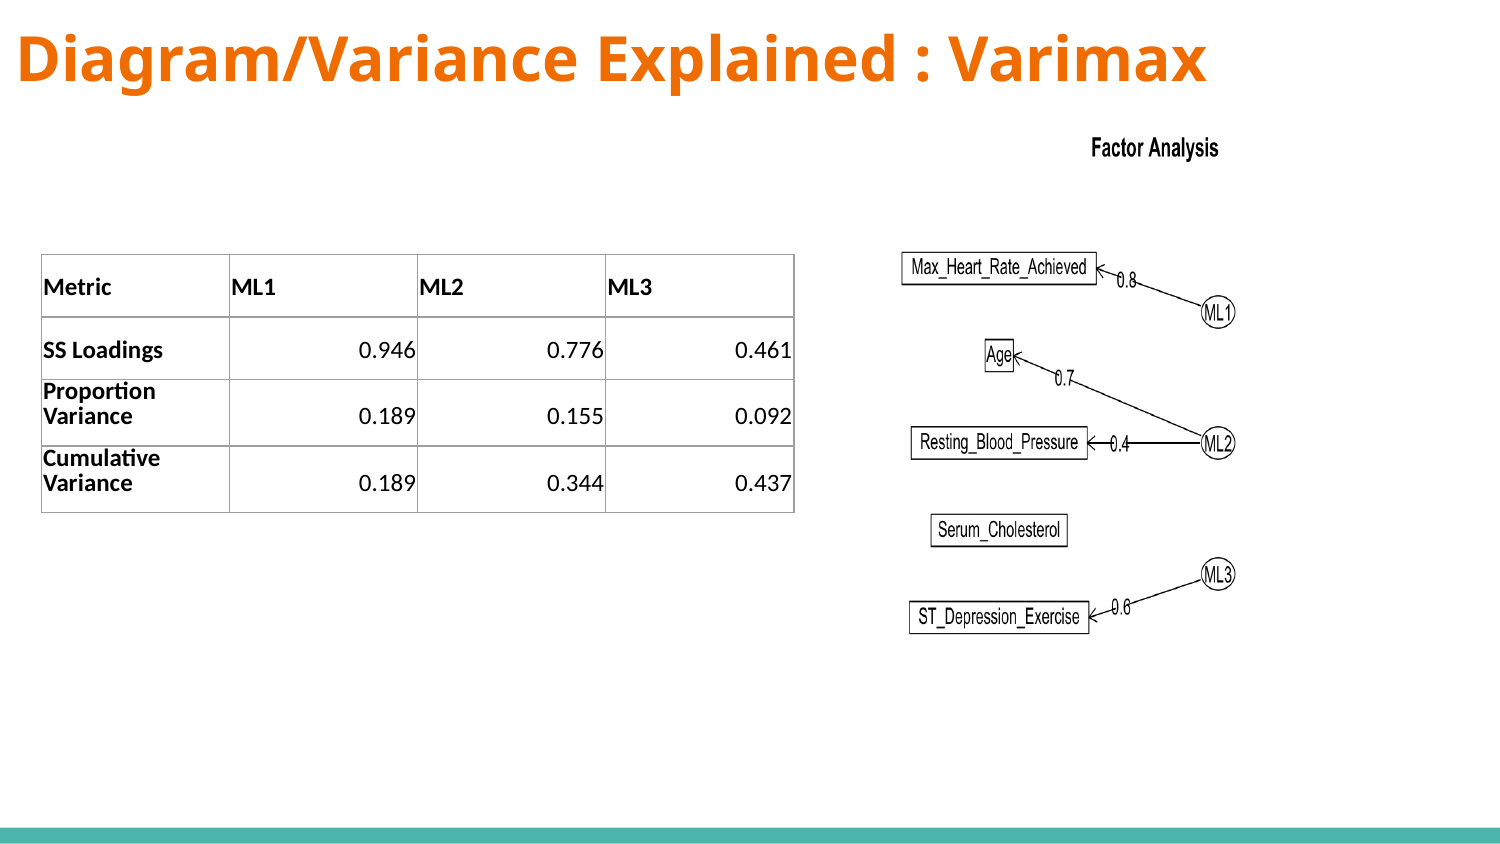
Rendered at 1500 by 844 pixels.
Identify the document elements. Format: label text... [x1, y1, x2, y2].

table_cell Cumulative Variance [42, 447, 229, 512]
table_cell 0.344 [418, 447, 605, 512]
table_cell 0.155 [418, 380, 605, 445]
table_cell 0.189 [230, 380, 417, 445]
table_cell 0.189 [230, 447, 417, 512]
table_cell SS Loadings [42, 318, 229, 379]
table_header Metric [42, 255, 229, 316]
table_cell 0.776 [418, 318, 605, 379]
table_cell 0.092 [606, 380, 793, 445]
table_header ML2 [418, 255, 605, 316]
table_cell 0.461 [606, 318, 793, 379]
table_cell 0.437 [606, 447, 793, 512]
title Diagram/Variance Explained : Varimax [0, 0, 1398, 116]
table_cell Proportion Variance [42, 380, 229, 445]
table_header ML1 [230, 255, 417, 316]
table_cell 0.946 [230, 318, 417, 379]
picture [841, 133, 1469, 739]
table_header ML3 [606, 255, 793, 316]
